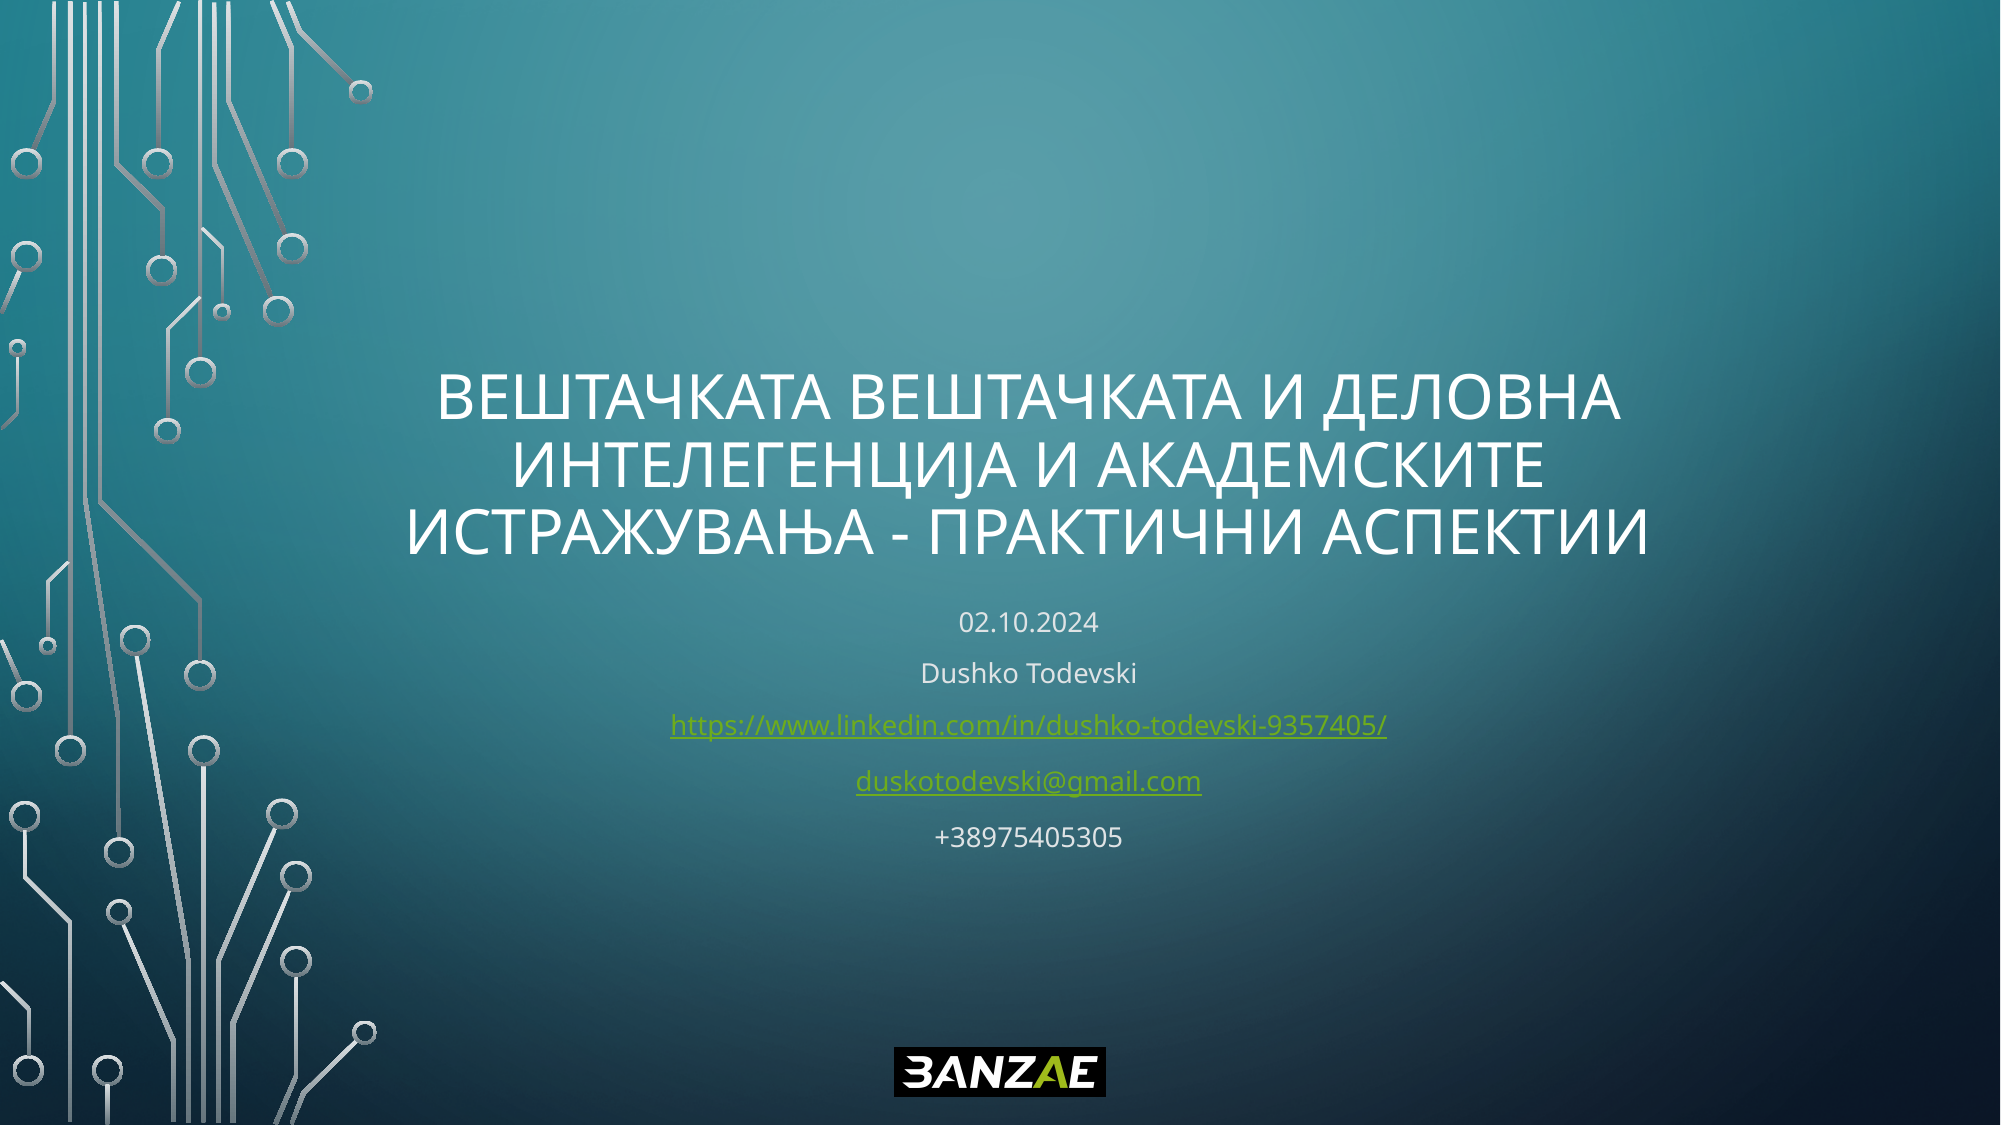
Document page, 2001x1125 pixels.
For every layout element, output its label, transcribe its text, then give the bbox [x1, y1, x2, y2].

subtitle 02.10.2024 Dushko Todevski https://www.linkedin.com/in/dushko-todevski-9357405/ duskotodevski@gmail.com +38975405305 [307, 590, 1750, 863]
title ВЕШТАЧКАТА ВЕШТАЧКАТА И ДЕЛОВНА ИНТЕЛЕГЕНЦИЈА И АКАДЕМСКИТЕ ИСТРАЖУВАЊА - ПРАКТИЧНИ АСПЕКТИИ [307, 184, 1750, 576]
picture [894, 1047, 1106, 1097]
